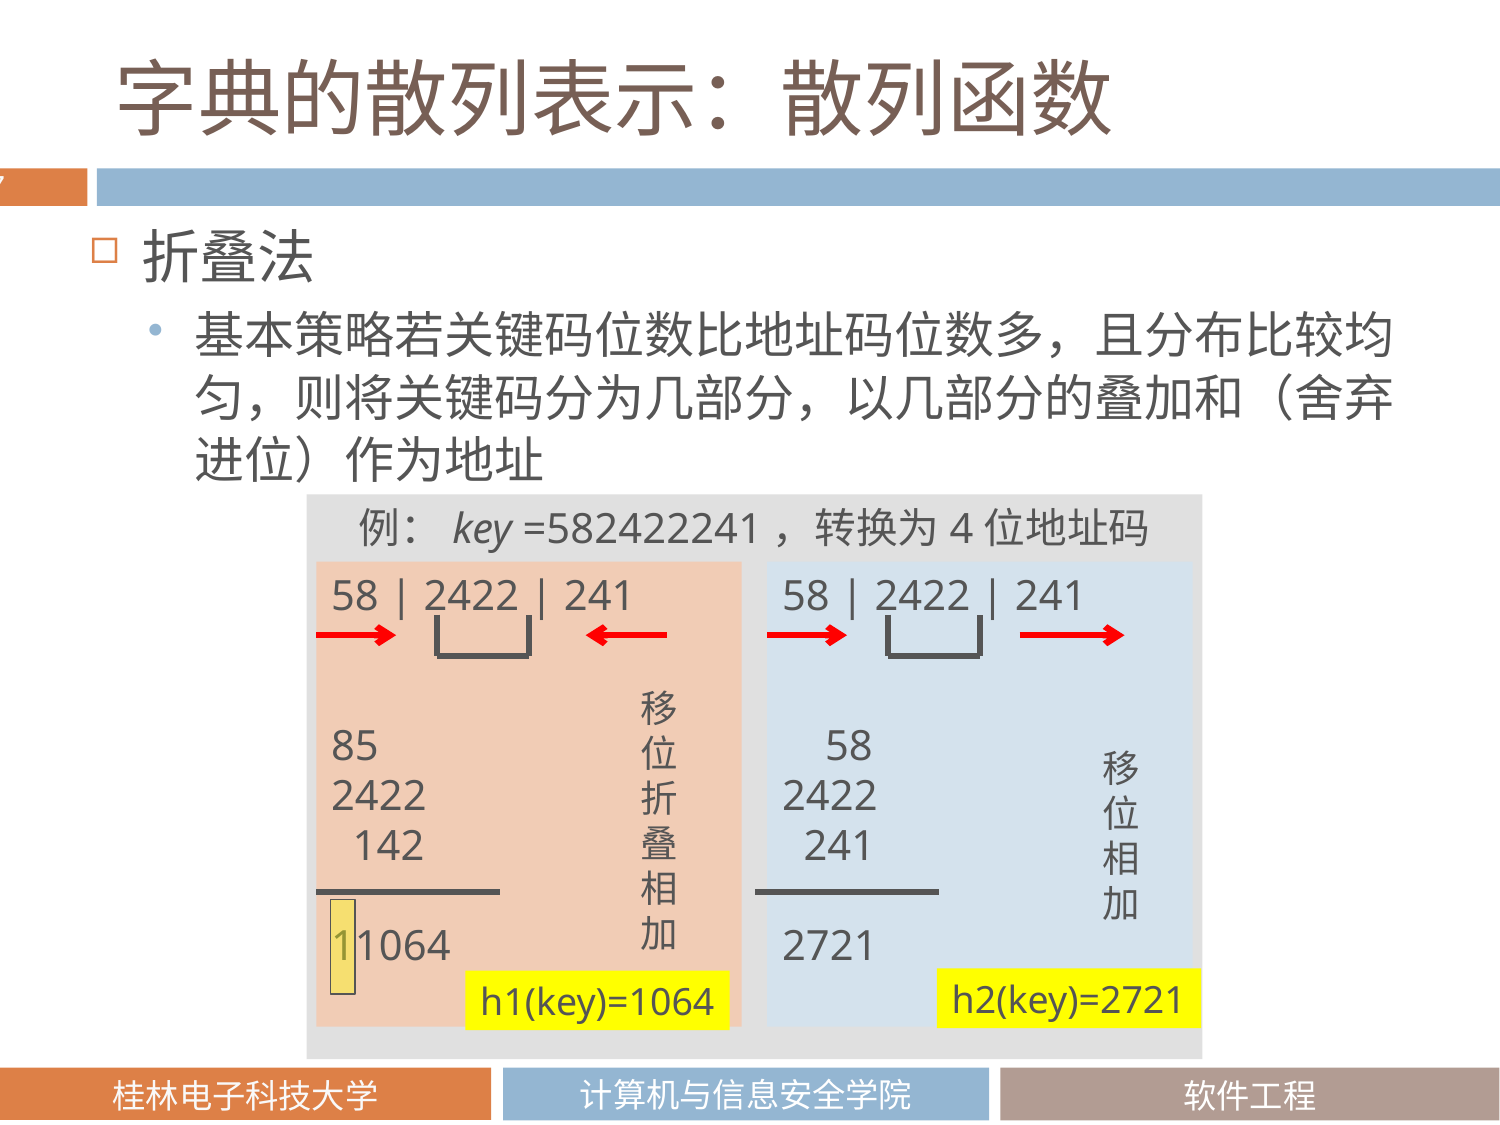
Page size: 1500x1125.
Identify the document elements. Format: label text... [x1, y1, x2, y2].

text_box h1(key)=1064 [465, 970, 730, 1031]
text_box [437, 614, 530, 656]
text_box 58 | 2422 | 241 85 2422 142 11064 [316, 561, 742, 1027]
text_box h2(key)=2721 [936, 968, 1202, 1029]
text_box 例：key =582422241，转换为4位地址码 [306, 494, 1203, 1060]
text_box 移位相加 [1087, 737, 1148, 933]
text_box [330, 899, 356, 994]
text_box 58 | 2422 | 241 58 2422 241 2721 [767, 561, 1193, 1027]
list 折叠法 基本策略若关键码位数比地址码位数多，且分布比较均匀，则将关键码分为几部分，以几部分的叠加和（舍弃进位）作为地址 [73, 219, 1412, 514]
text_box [887, 614, 980, 656]
text_box 移位折叠相加 [626, 678, 705, 963]
title 字典的散列表示：散列函数 [99, 37, 1438, 155]
